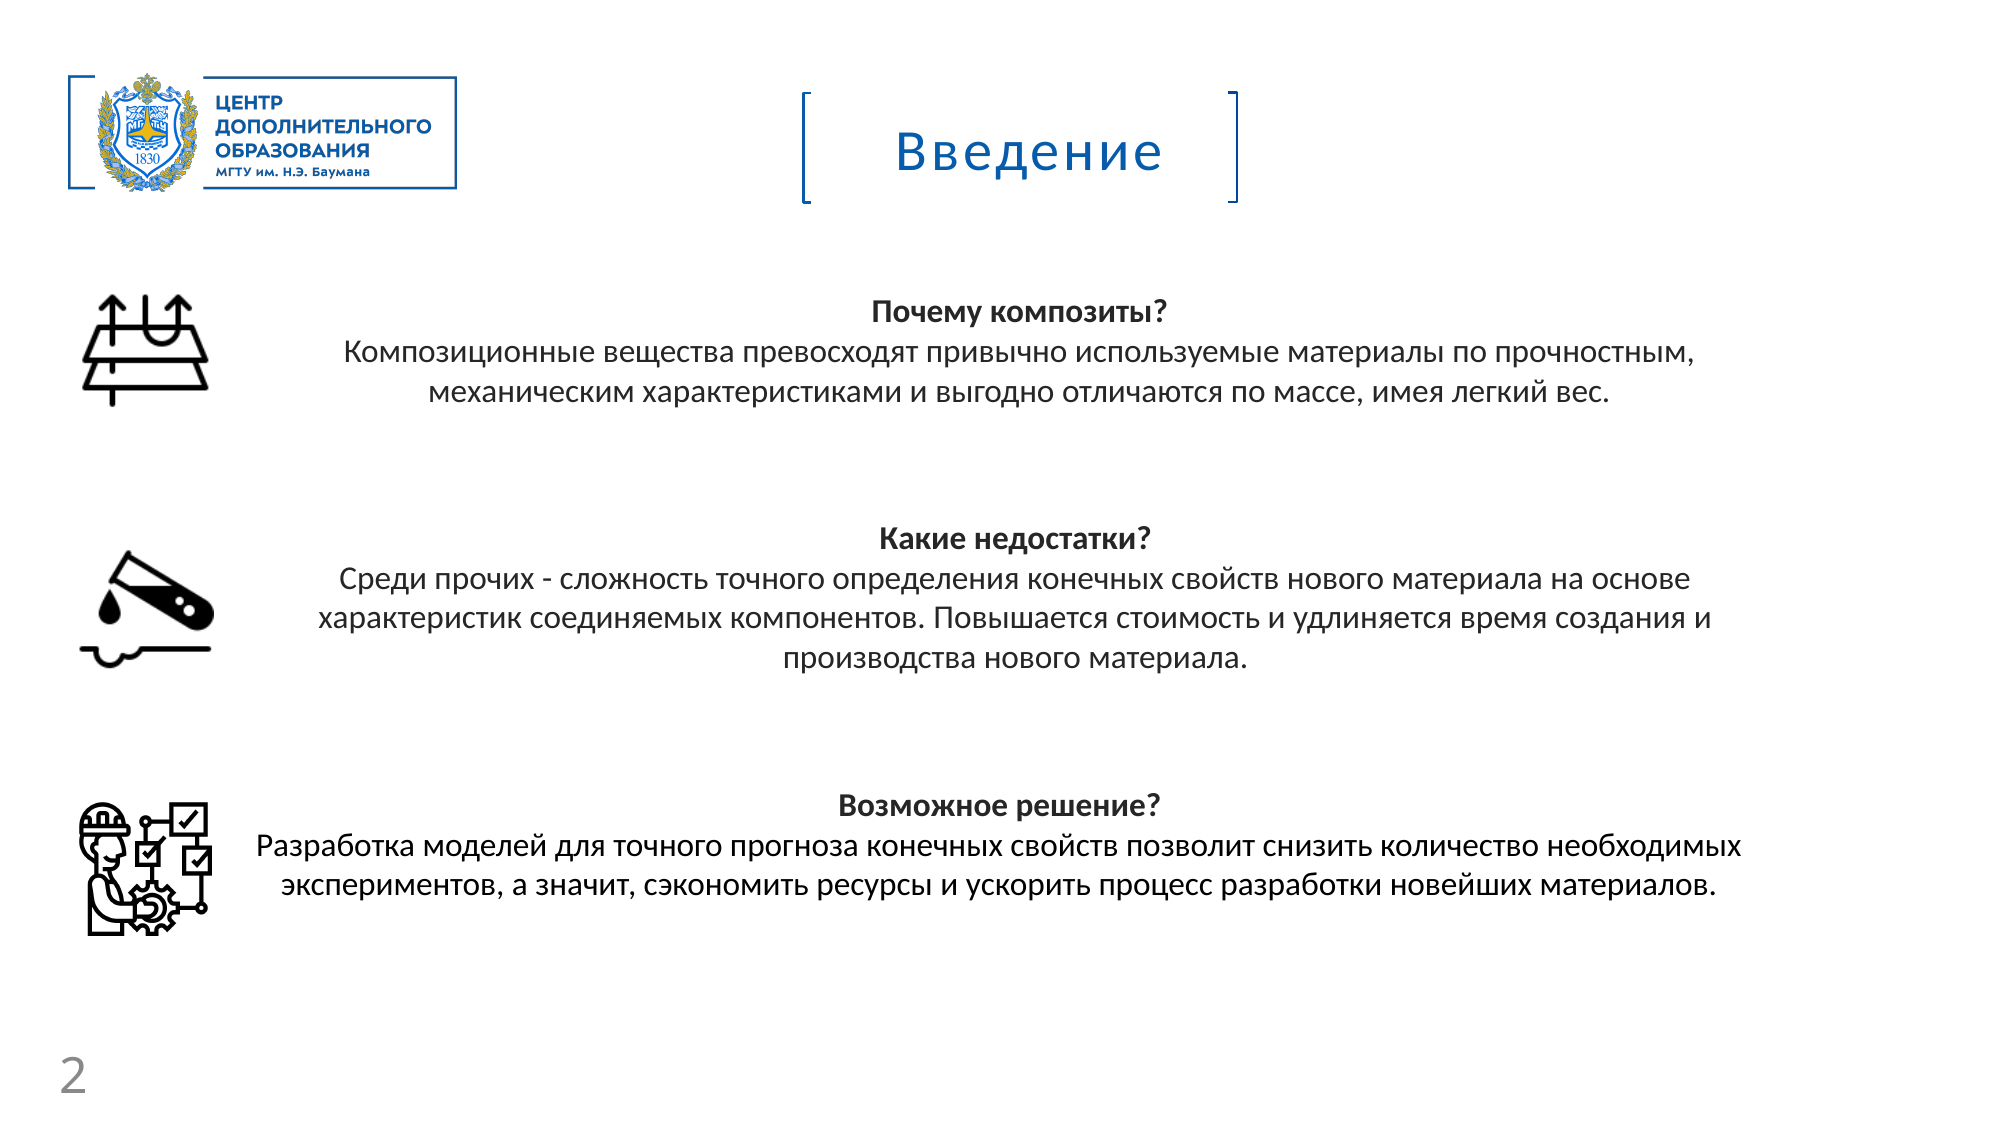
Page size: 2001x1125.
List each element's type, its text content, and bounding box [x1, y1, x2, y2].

picture [76, 545, 214, 683]
slide_number 2 [44, 1055, 139, 1101]
text_box Возможное решение? Разработка моделей для точного прогноза конечных свойств позволит снизить количество необходимых экспериментов, а значит, сэкономить ресурсы и ускорить процесс разработки новейших материалов. [210, 775, 1790, 910]
picture [76, 800, 214, 938]
picture [76, 281, 214, 419]
text_box Почему композиты? Композиционные вещества превосходят привычно используемые материалы по прочностным, механическим характеристиками и выгодно отличаются по массе, имея легкий вес. [231, 282, 1810, 417]
text_box Какие недостатки? Среди прочих - сложность точного определения конечных свойств нового материала на основе характеристик соединяемых компонентов. Повышается стоимость и удлиняется время создания и производства нового материала. [226, 508, 1806, 684]
picture [68, 73, 457, 192]
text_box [803, 92, 1238, 203]
